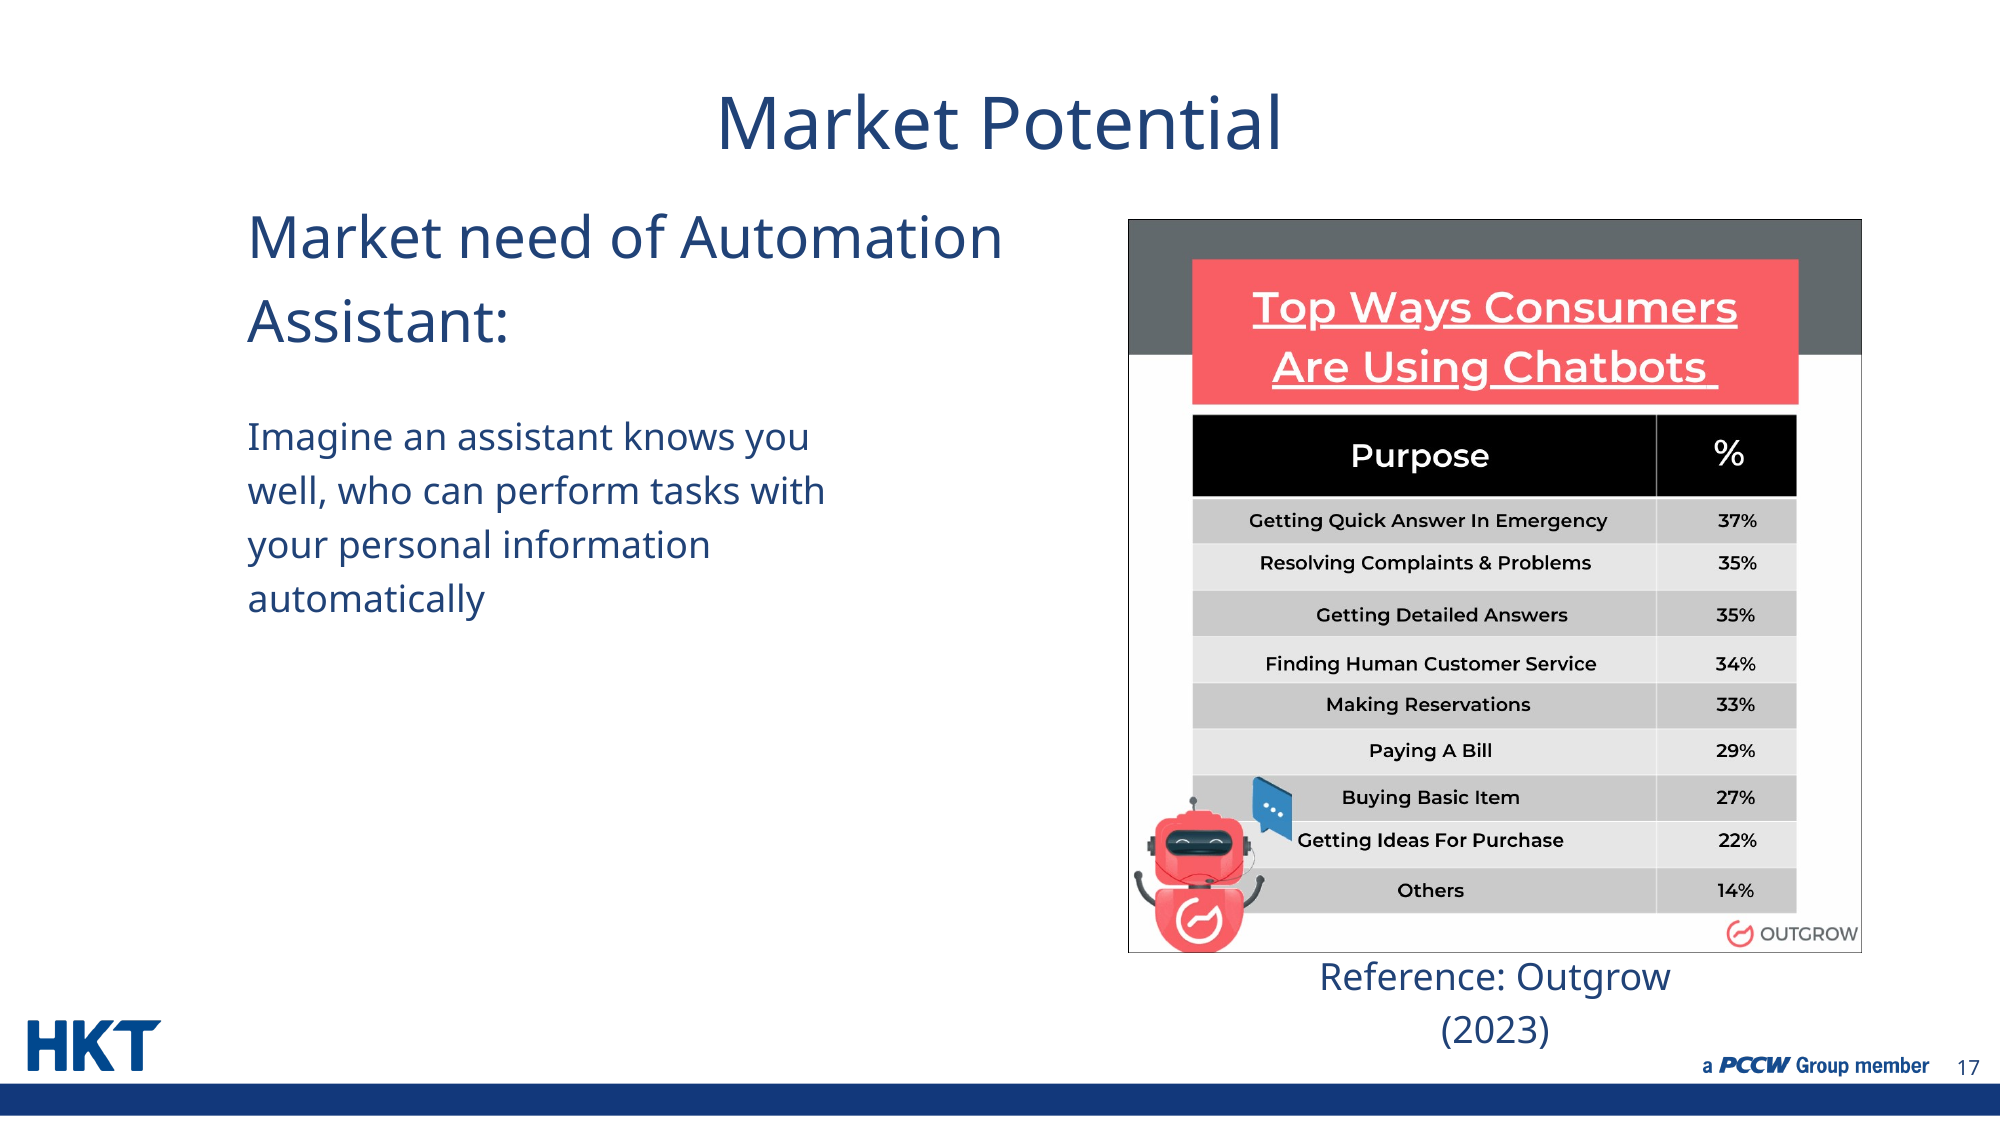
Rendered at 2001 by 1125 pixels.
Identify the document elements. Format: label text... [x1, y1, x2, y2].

text_box Market need of Automation Assistant: [231, 169, 1145, 371]
picture [27, 1008, 163, 1071]
text_box Reference: Outgrow (2023) [1248, 970, 1743, 1069]
picture [1128, 219, 1862, 953]
text_box Market Potential [326, 68, 1674, 173]
text_box Imagine an assistant knows you well, who can perform tasks with your personal information automatically [231, 387, 894, 637]
